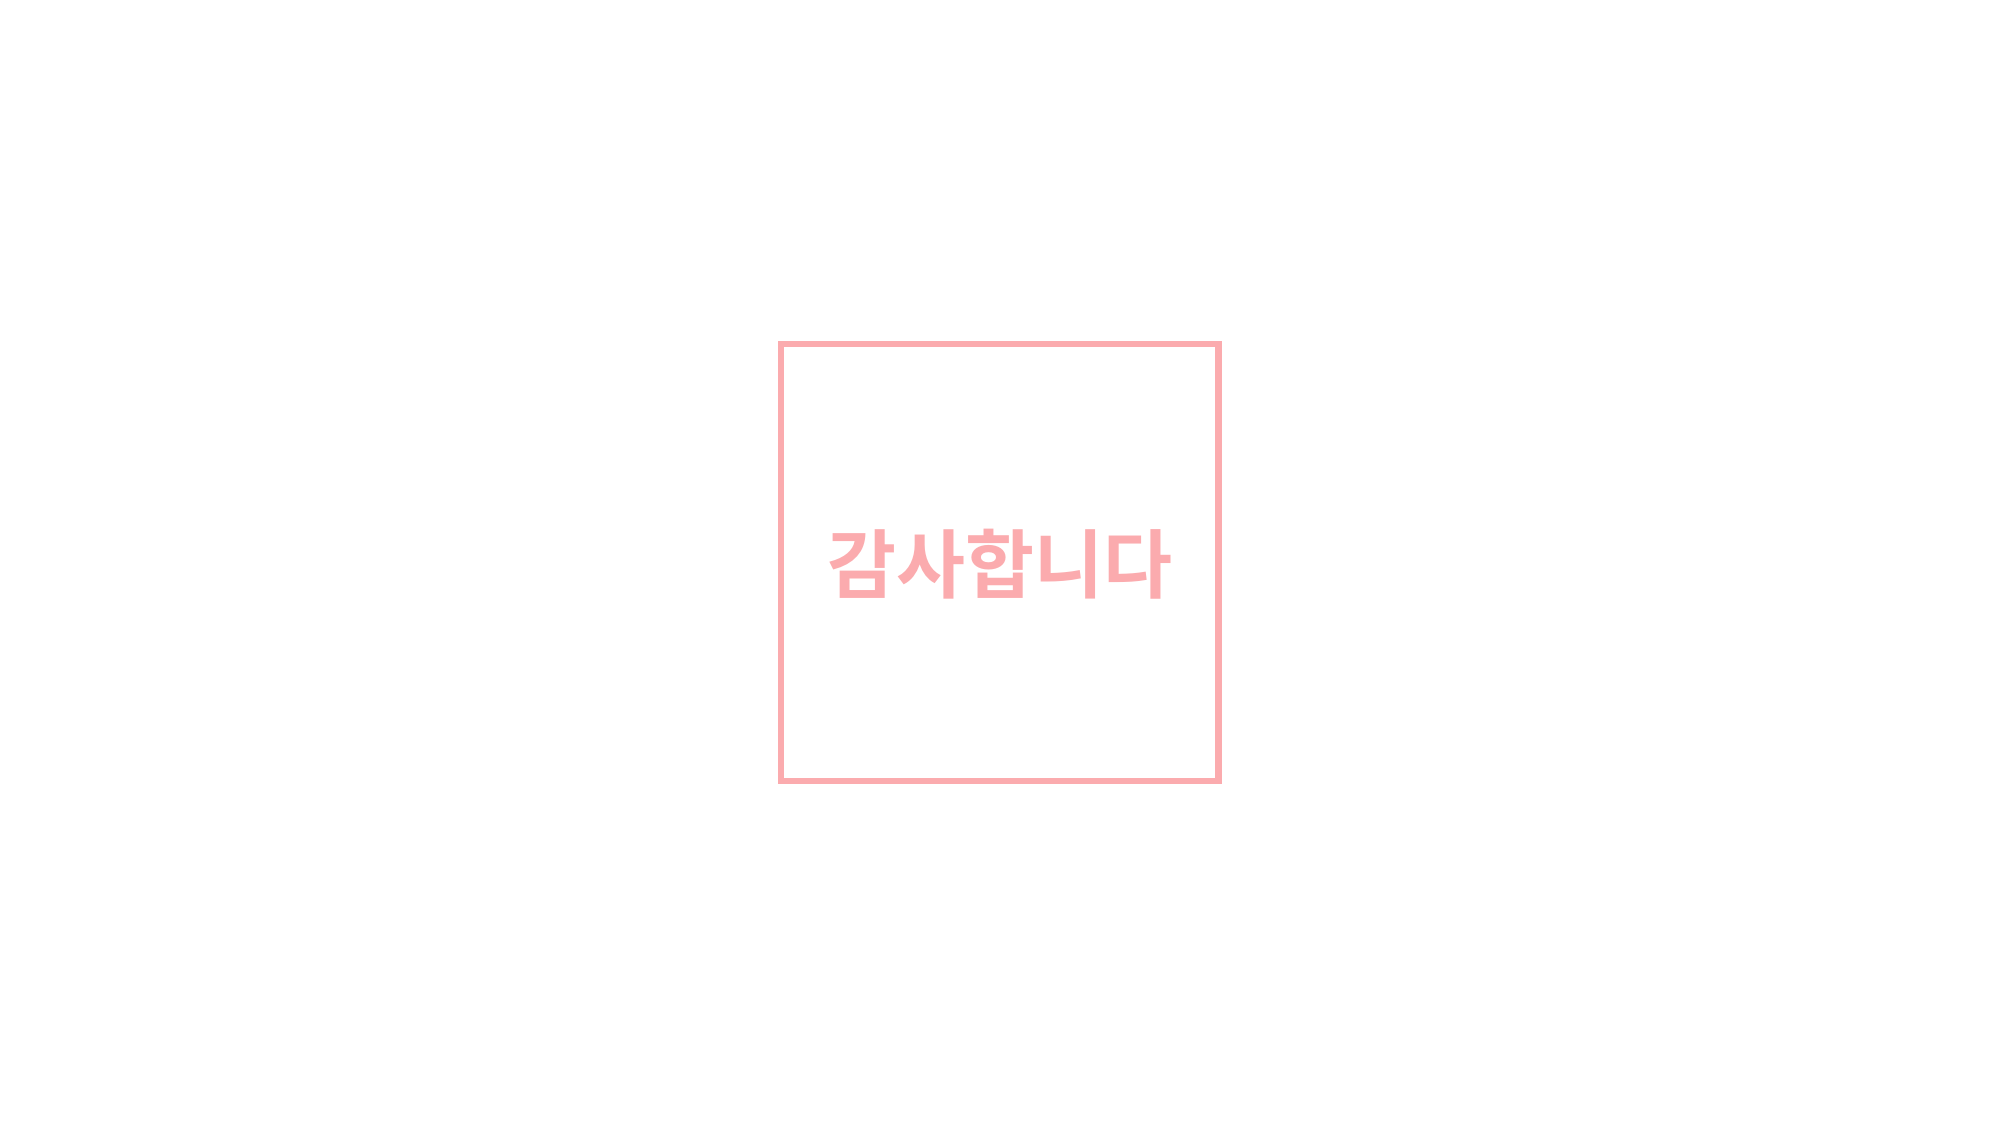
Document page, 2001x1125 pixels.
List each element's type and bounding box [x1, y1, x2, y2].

text_box [781, 343, 1219, 782]
